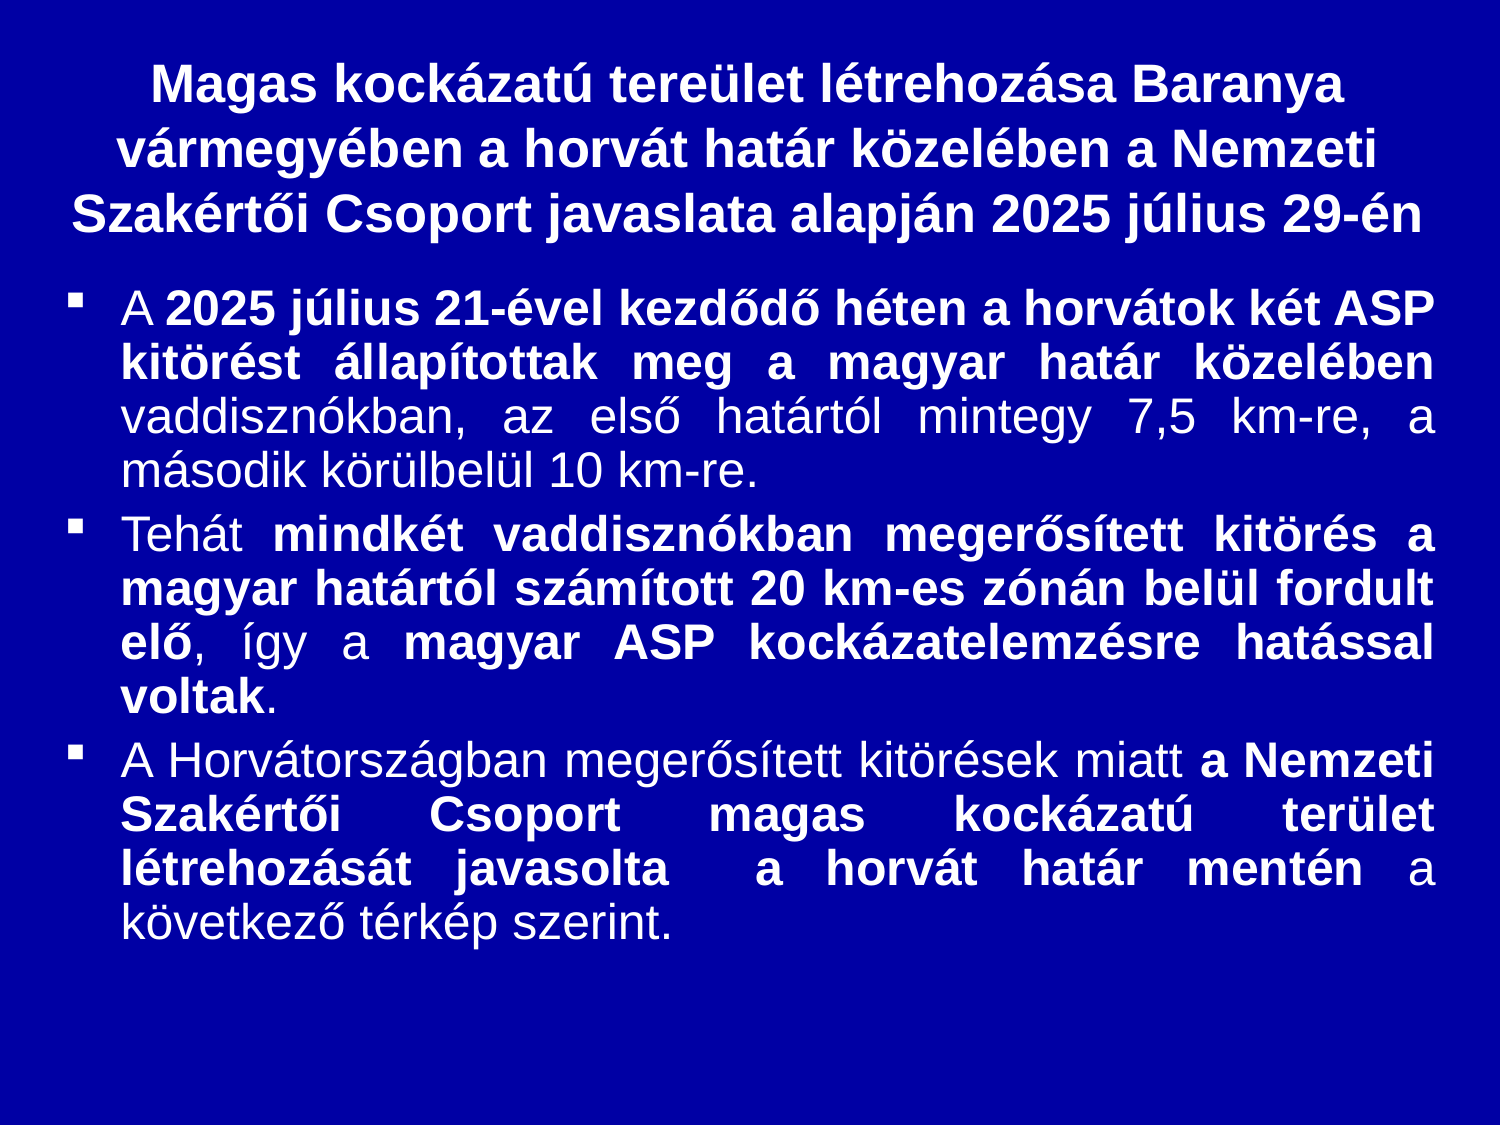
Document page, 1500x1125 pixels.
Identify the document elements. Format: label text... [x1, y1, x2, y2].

title Magas kockázatú tereület létrehozása Baranya vármegyében a horvát határ közelében a Nemzeti Szakértői Csoport javaslata alapján 2025 július 29-én [49, 37, 1446, 255]
list A 2025 július 21-ével kezdődő héten a horvátok két ASP kitörést állapítottak meg a magyar határ közelében vaddisznókban, az első határtól mintegy 7,5 km-re, a második körülbelül 10 km-re. Tehát mindkét vaddisznókban megerősített kitörés a magyar határtól számított 20 km-es zónán belül fordult elő, így a magyar ASP kockázatelemzésre hatással voltak. A Horvátországban megerősített kitörések miatt a Nemzeti Szakértői Csoport magas kockázatú terület létrehozását javasolta a horvát határ mentén a következő térkép szerint. [49, 275, 1451, 1001]
